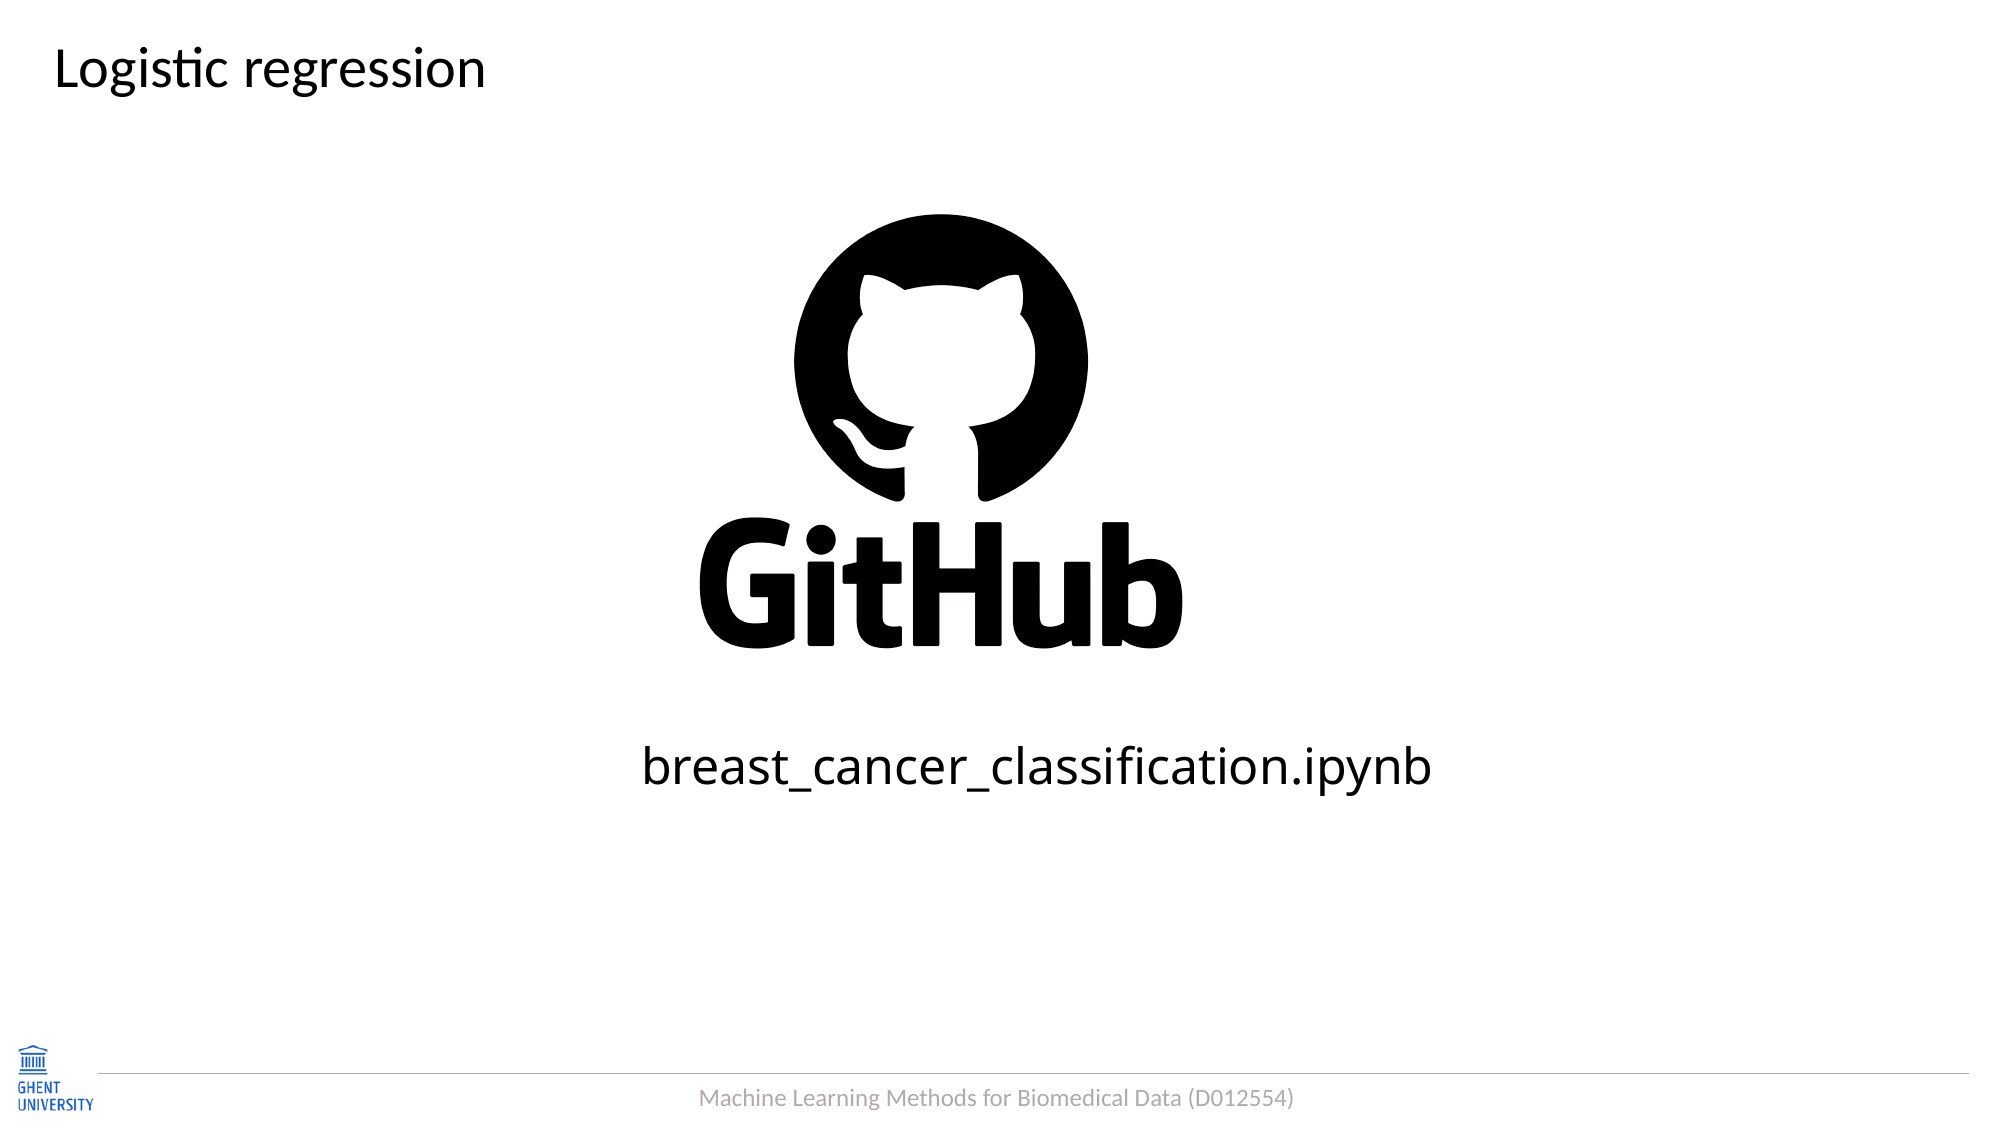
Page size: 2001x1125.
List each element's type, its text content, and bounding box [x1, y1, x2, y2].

picture [544, 207, 1338, 655]
text_box Logistic regression [39, 21, 1967, 107]
text_box Machine Learning Methods for Biomedical Data (D012554) [10, 1074, 1990, 1120]
text_box breast_cancer_classification.ipynb [98, 186, 1886, 802]
picture [10, 1031, 101, 1118]
